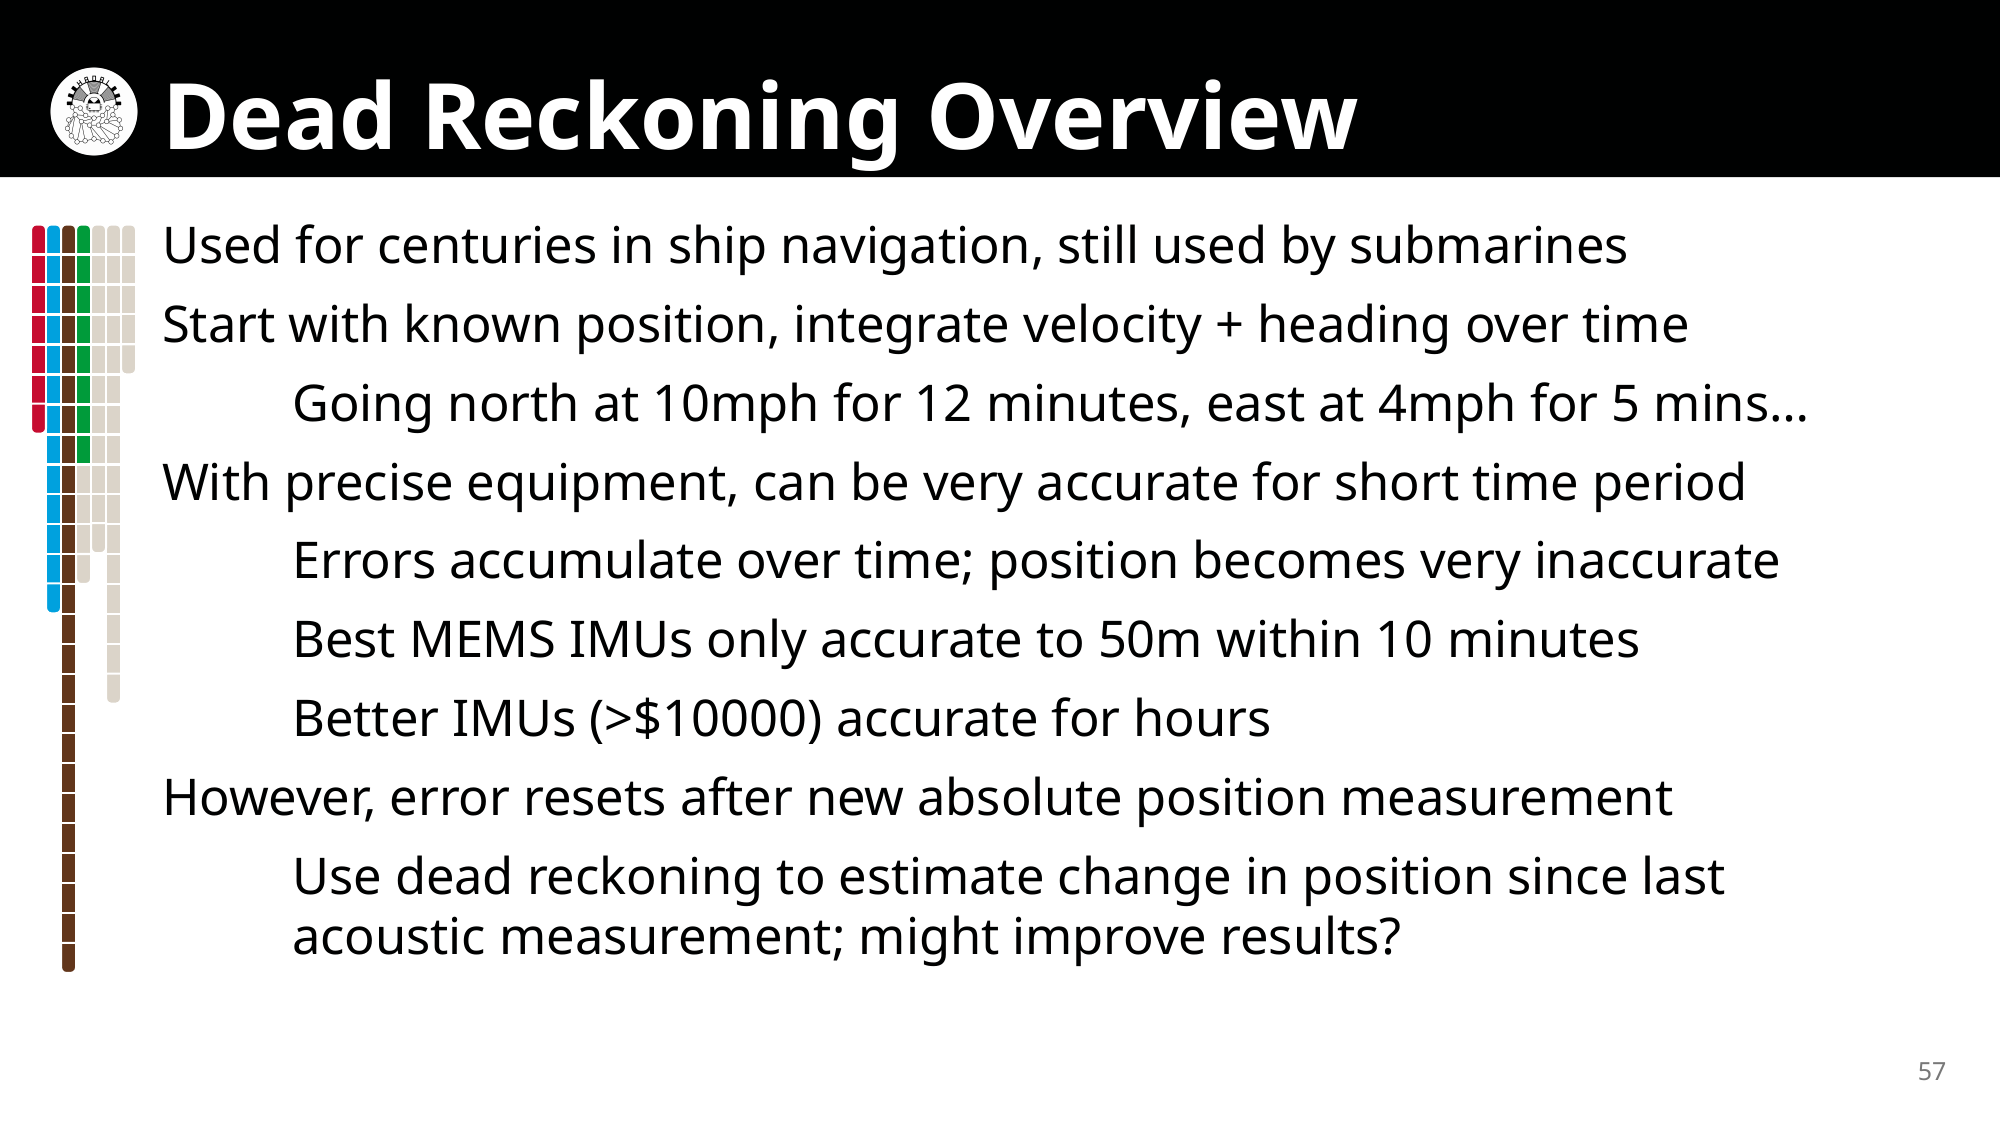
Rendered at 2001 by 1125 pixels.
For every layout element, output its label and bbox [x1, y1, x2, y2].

picture [50, 67, 138, 156]
slide_number [1511, 1042, 1962, 1103]
list [147, 205, 1873, 1125]
text_box [29, 221, 138, 977]
title [147, 0, 2000, 178]
